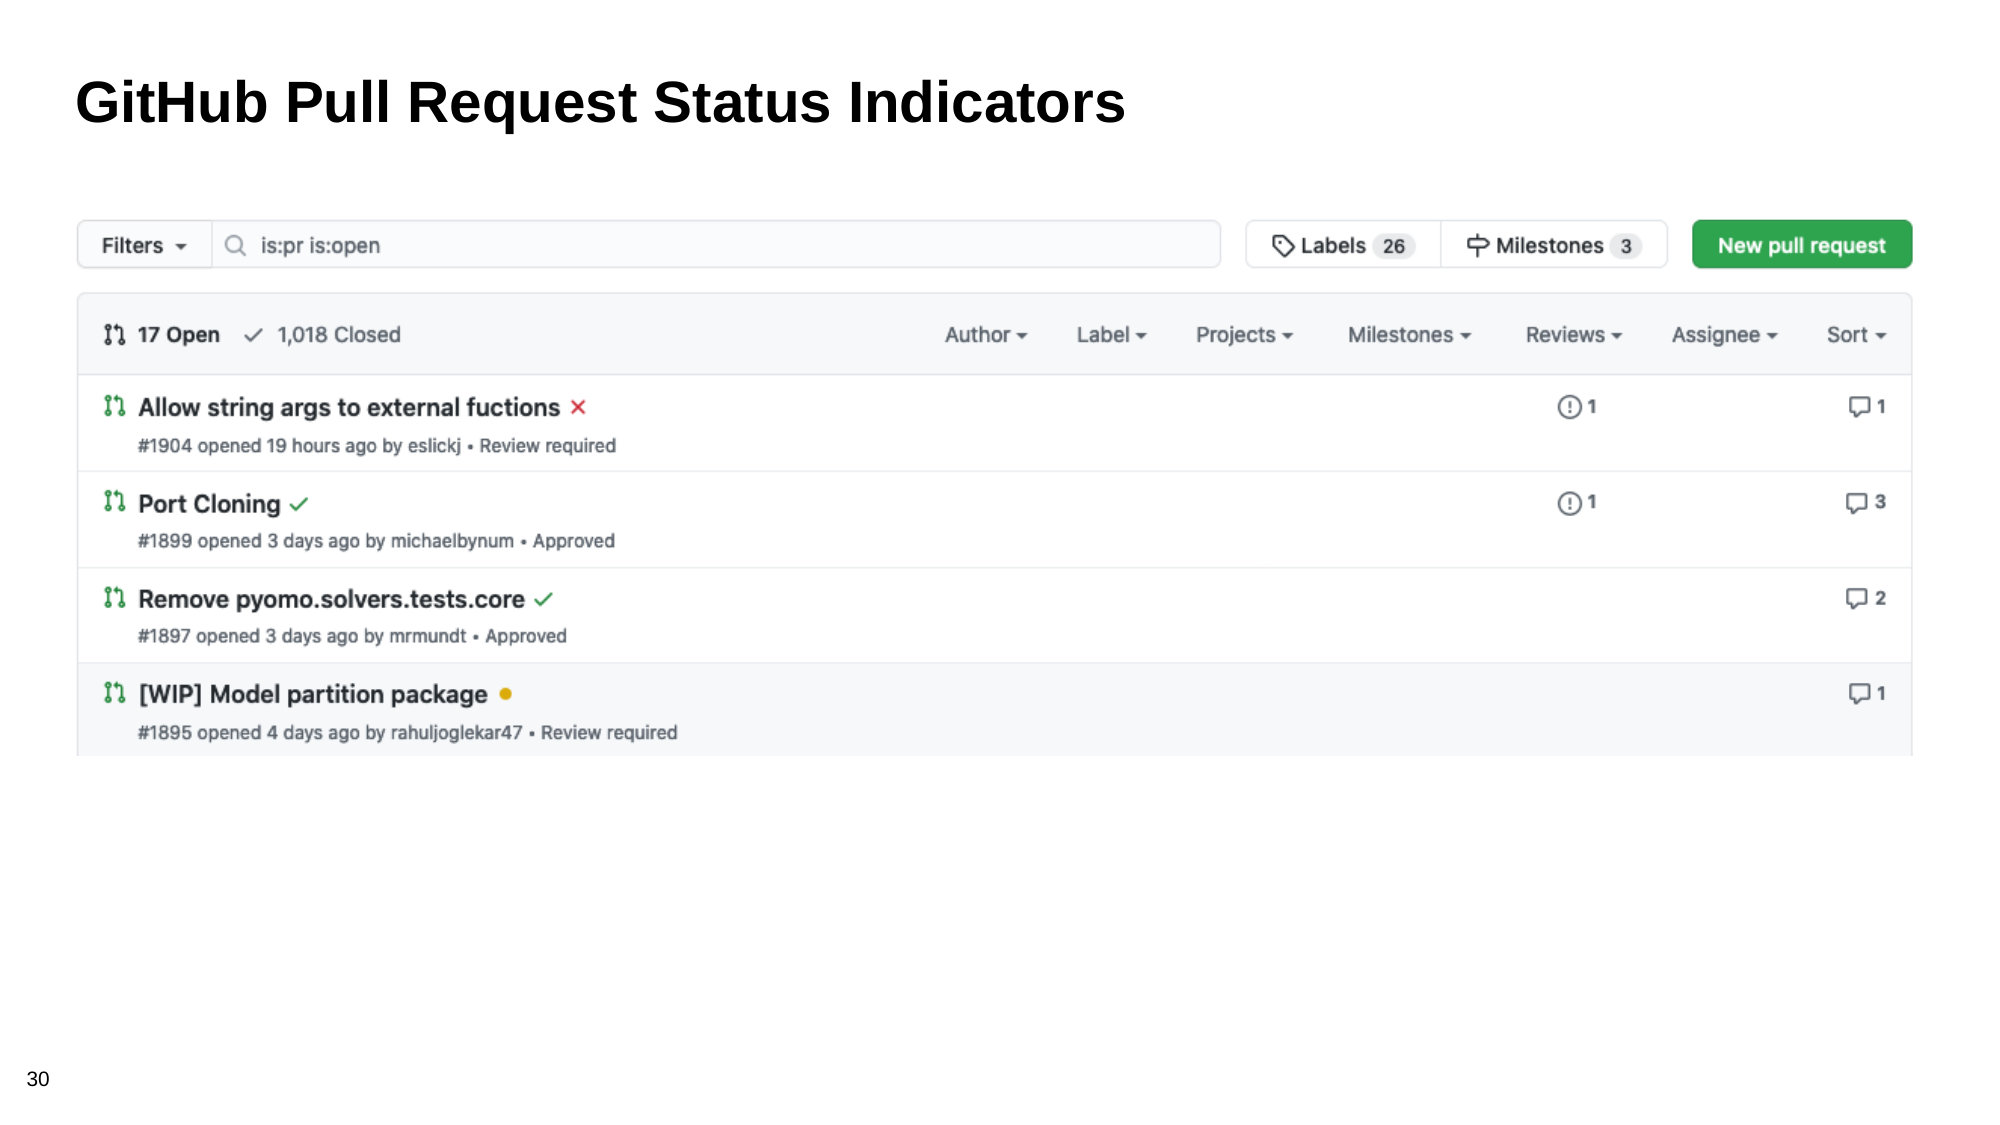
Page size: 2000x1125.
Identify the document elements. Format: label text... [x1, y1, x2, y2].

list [59, 213, 1926, 757]
title GitHub Pull Request Status Indicators [59, 67, 1926, 212]
